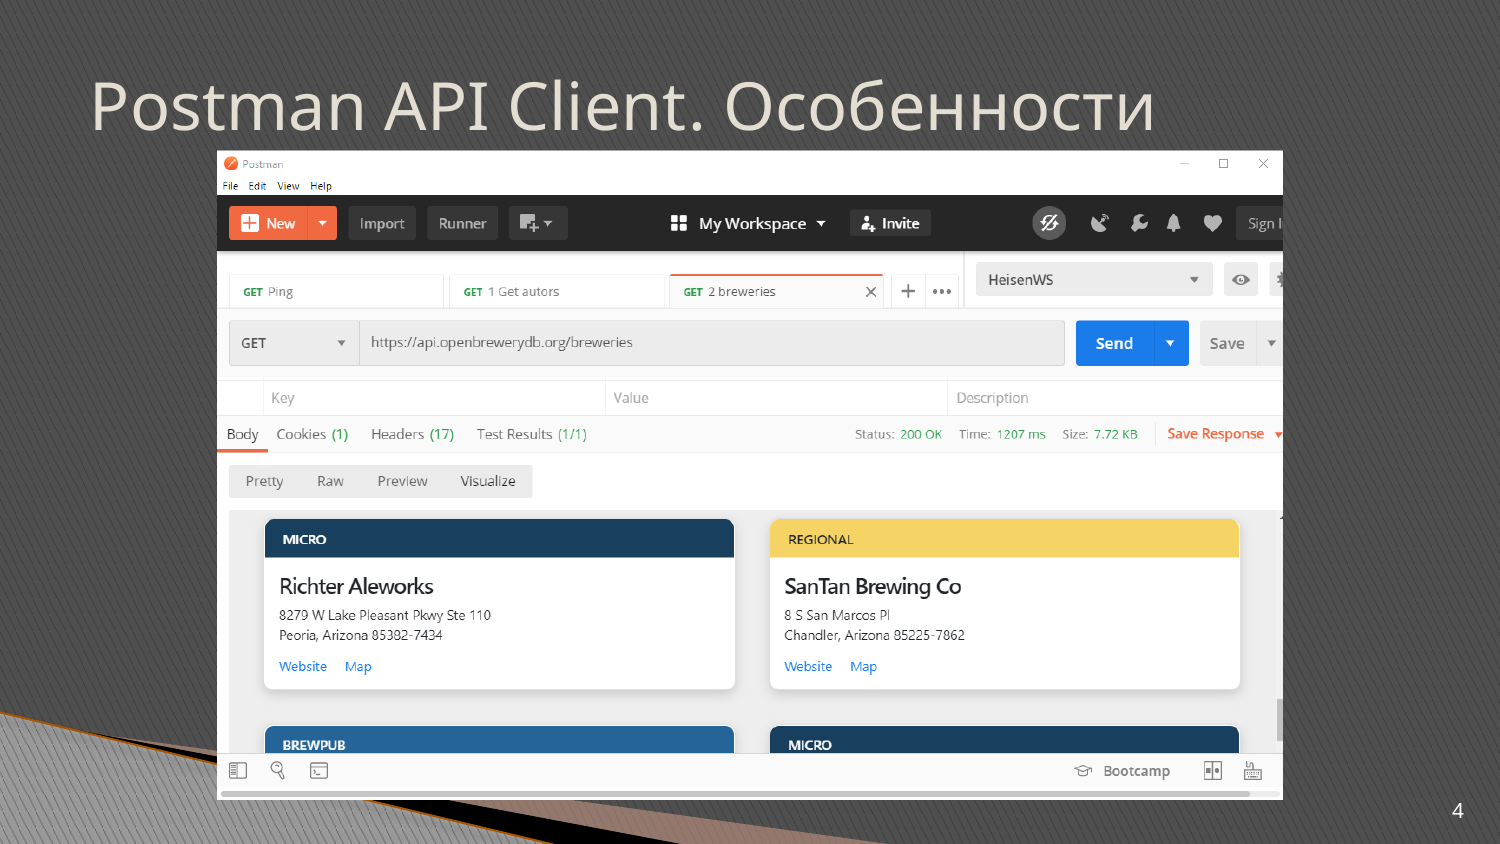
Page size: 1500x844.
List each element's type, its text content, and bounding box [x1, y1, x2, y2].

picture [217, 149, 1283, 801]
title Postman API Client. Особенности [75, 33, 1425, 175]
slide_number 4 [1418, 788, 1479, 834]
